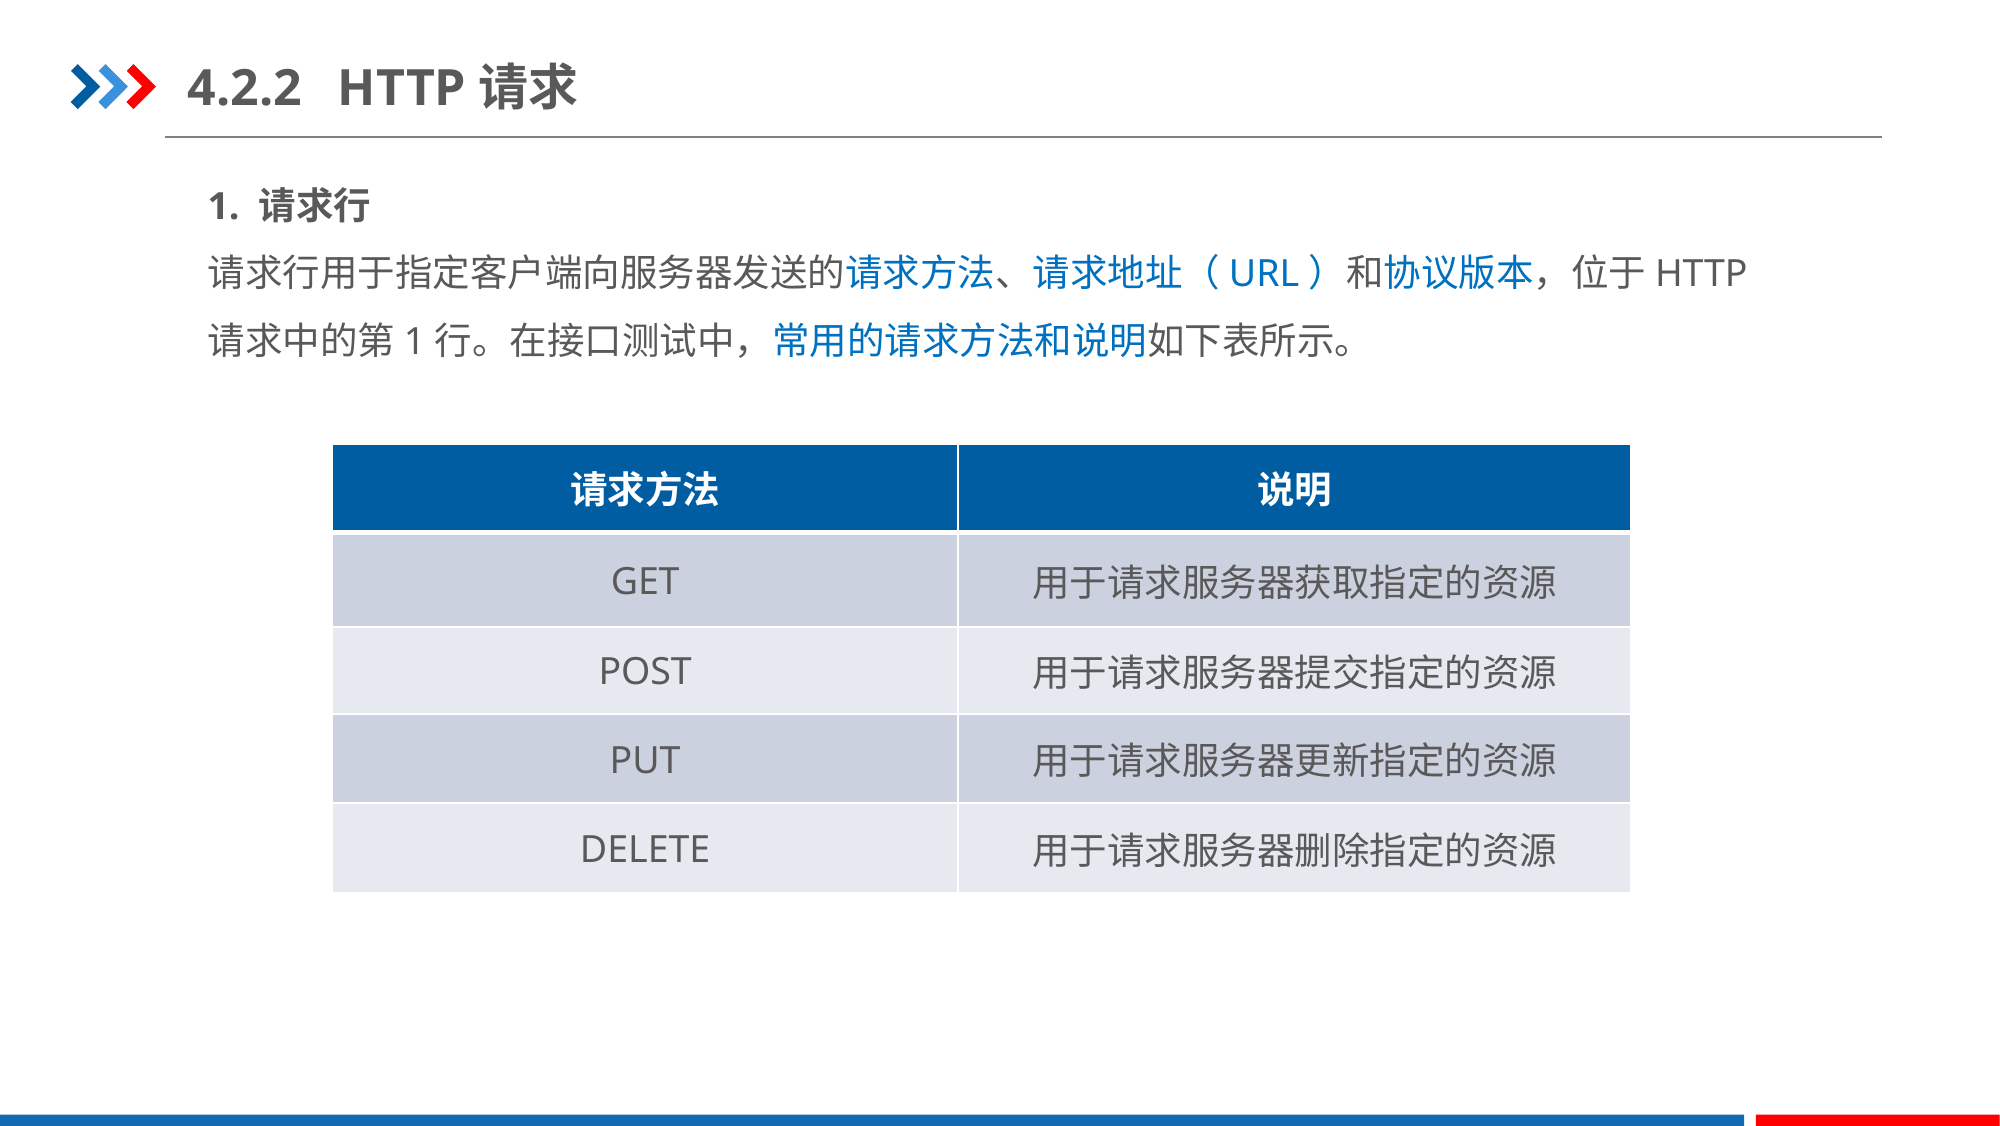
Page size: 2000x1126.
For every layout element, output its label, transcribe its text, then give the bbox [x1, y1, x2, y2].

table_header 说明 [959, 445, 1630, 530]
table_cell DELETE [333, 804, 957, 892]
table_cell 用于请求服务器更新指定的资源 [959, 715, 1630, 802]
text_box 4.2.2 HTTP请求 [187, 43, 827, 127]
table_cell 用于请求服务器获取指定的资源 [959, 535, 1630, 626]
table_cell 用于请求服务器提交指定的资源 [959, 628, 1630, 713]
table_cell PUT [333, 715, 957, 802]
text_box 1. 请求行 请求行用于指定客户端向服务器发送的请求方法、请求地址（URL）和协议版本，位于HTTP请求中的第1行。在接口测试中，常用的请求方法和说明如下表所示。 [187, 149, 1776, 372]
table_cell 用于请求服务器删除指定的资源 [959, 804, 1630, 892]
table_cell GET [333, 535, 957, 626]
table_header 请求方法 [333, 445, 957, 530]
table_cell POST [333, 628, 957, 713]
